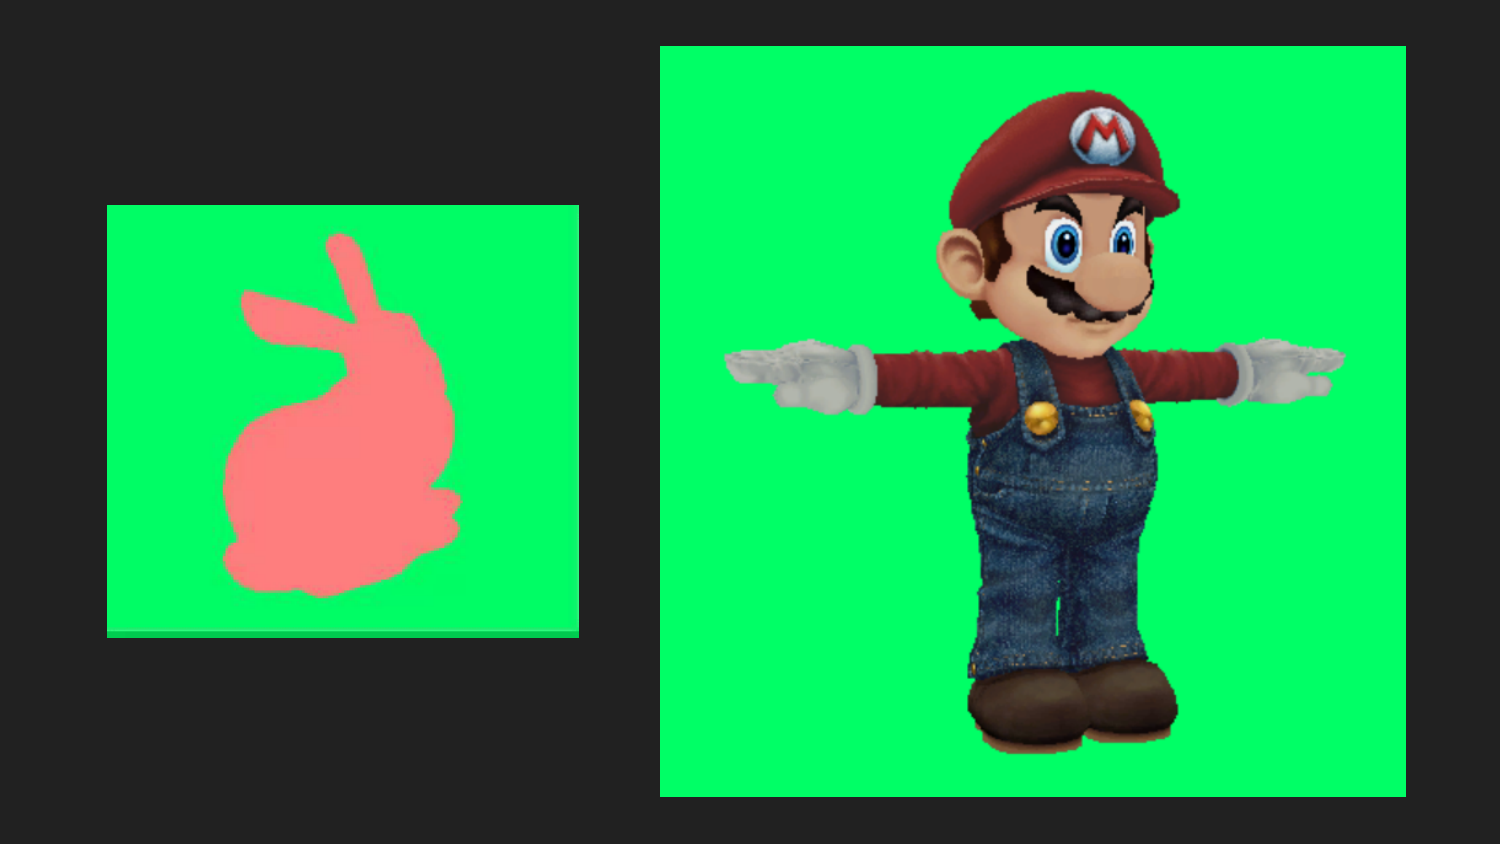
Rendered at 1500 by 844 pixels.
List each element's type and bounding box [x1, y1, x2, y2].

picture [106, 205, 580, 639]
picture [660, 46, 1406, 798]
